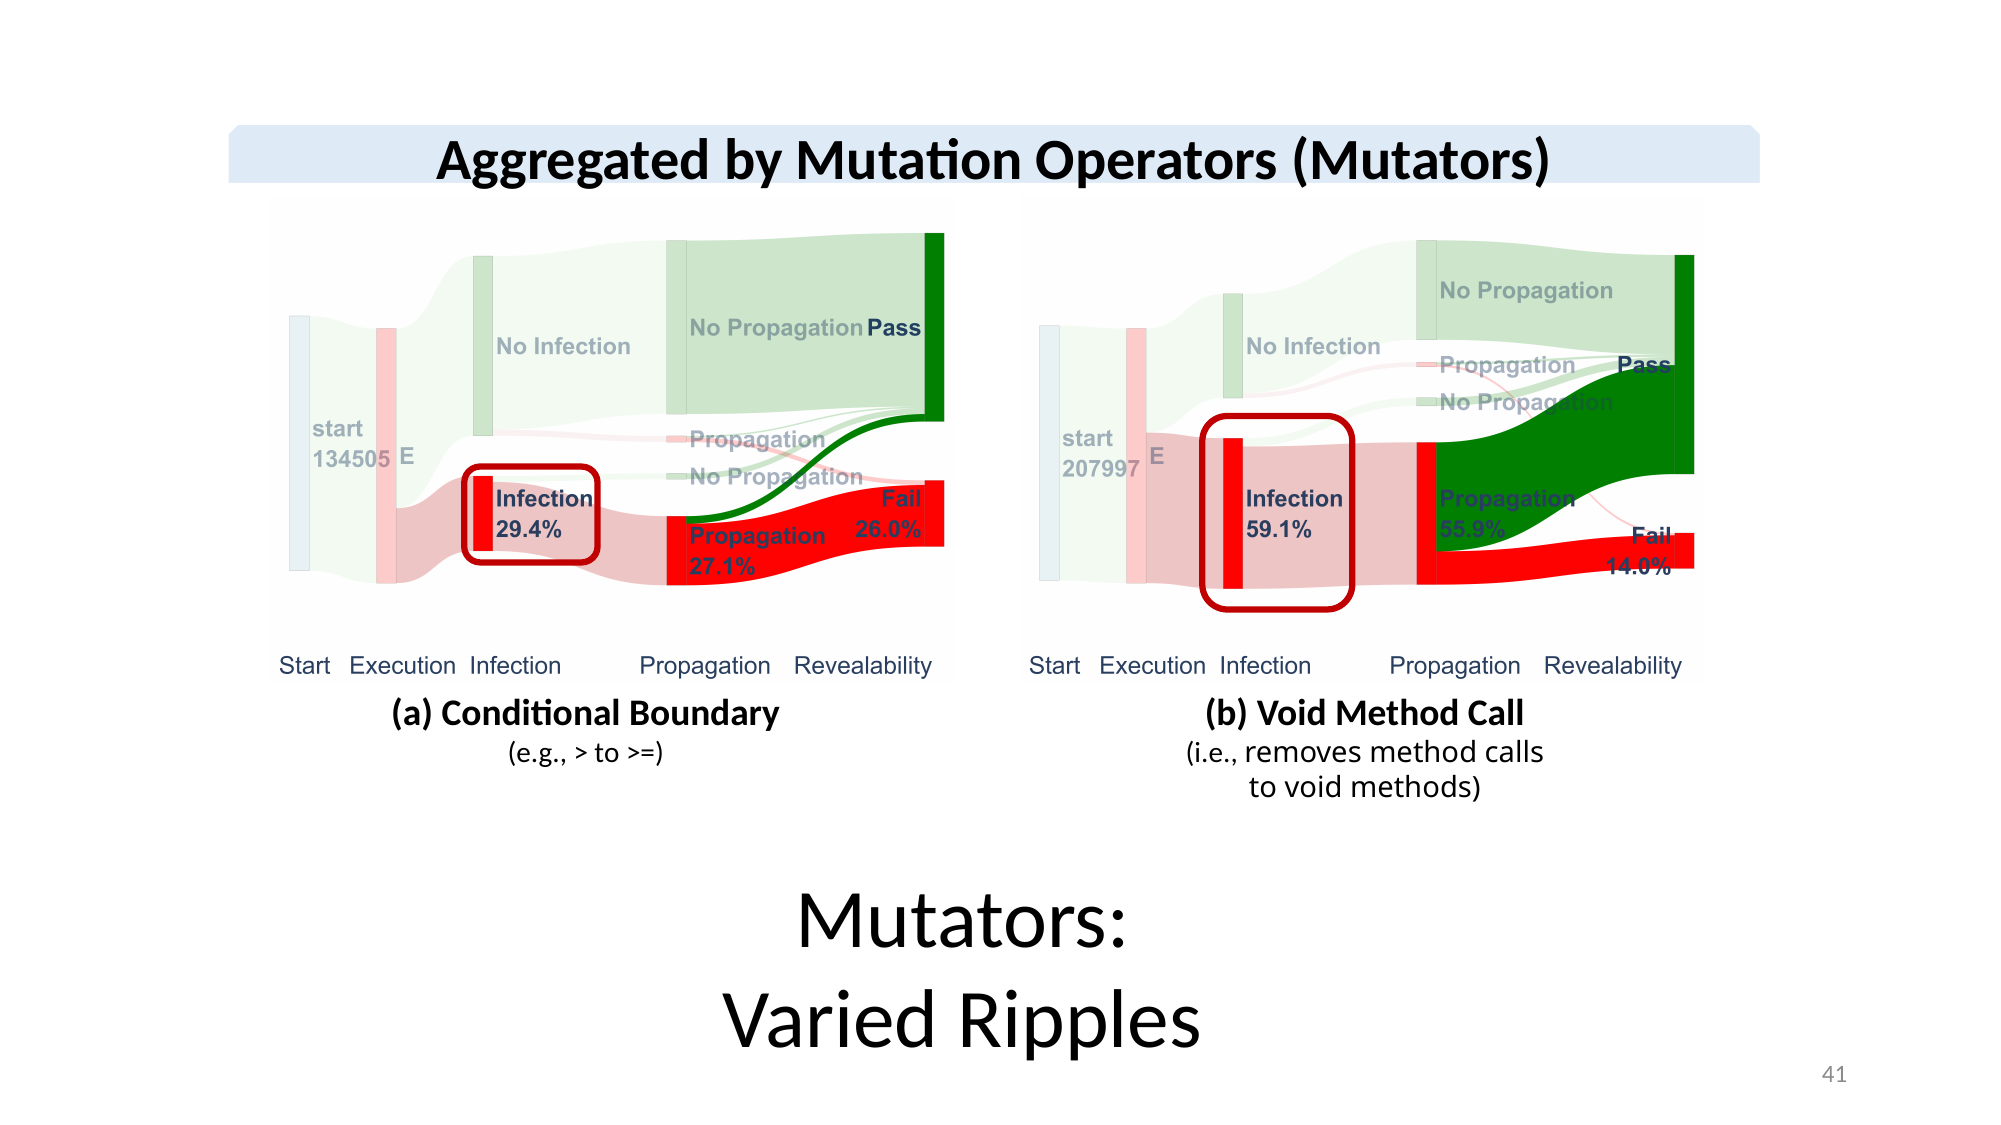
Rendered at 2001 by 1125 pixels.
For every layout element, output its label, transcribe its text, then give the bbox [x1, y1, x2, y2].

picture [269, 194, 954, 684]
text_box Mutators: Varied Ripples [705, 856, 1220, 1072]
text_box (b) Void Method Call (i.e., removes method calls to void methods) [1166, 684, 1564, 811]
text_box Aggregated by Mutation Operators (Mutators) [226, 122, 1762, 185]
slide_number 41 [1412, 1042, 1863, 1103]
text_box (a) Conditional Boundary (e.g., > to >=) [362, 684, 809, 776]
picture [1019, 194, 1704, 684]
